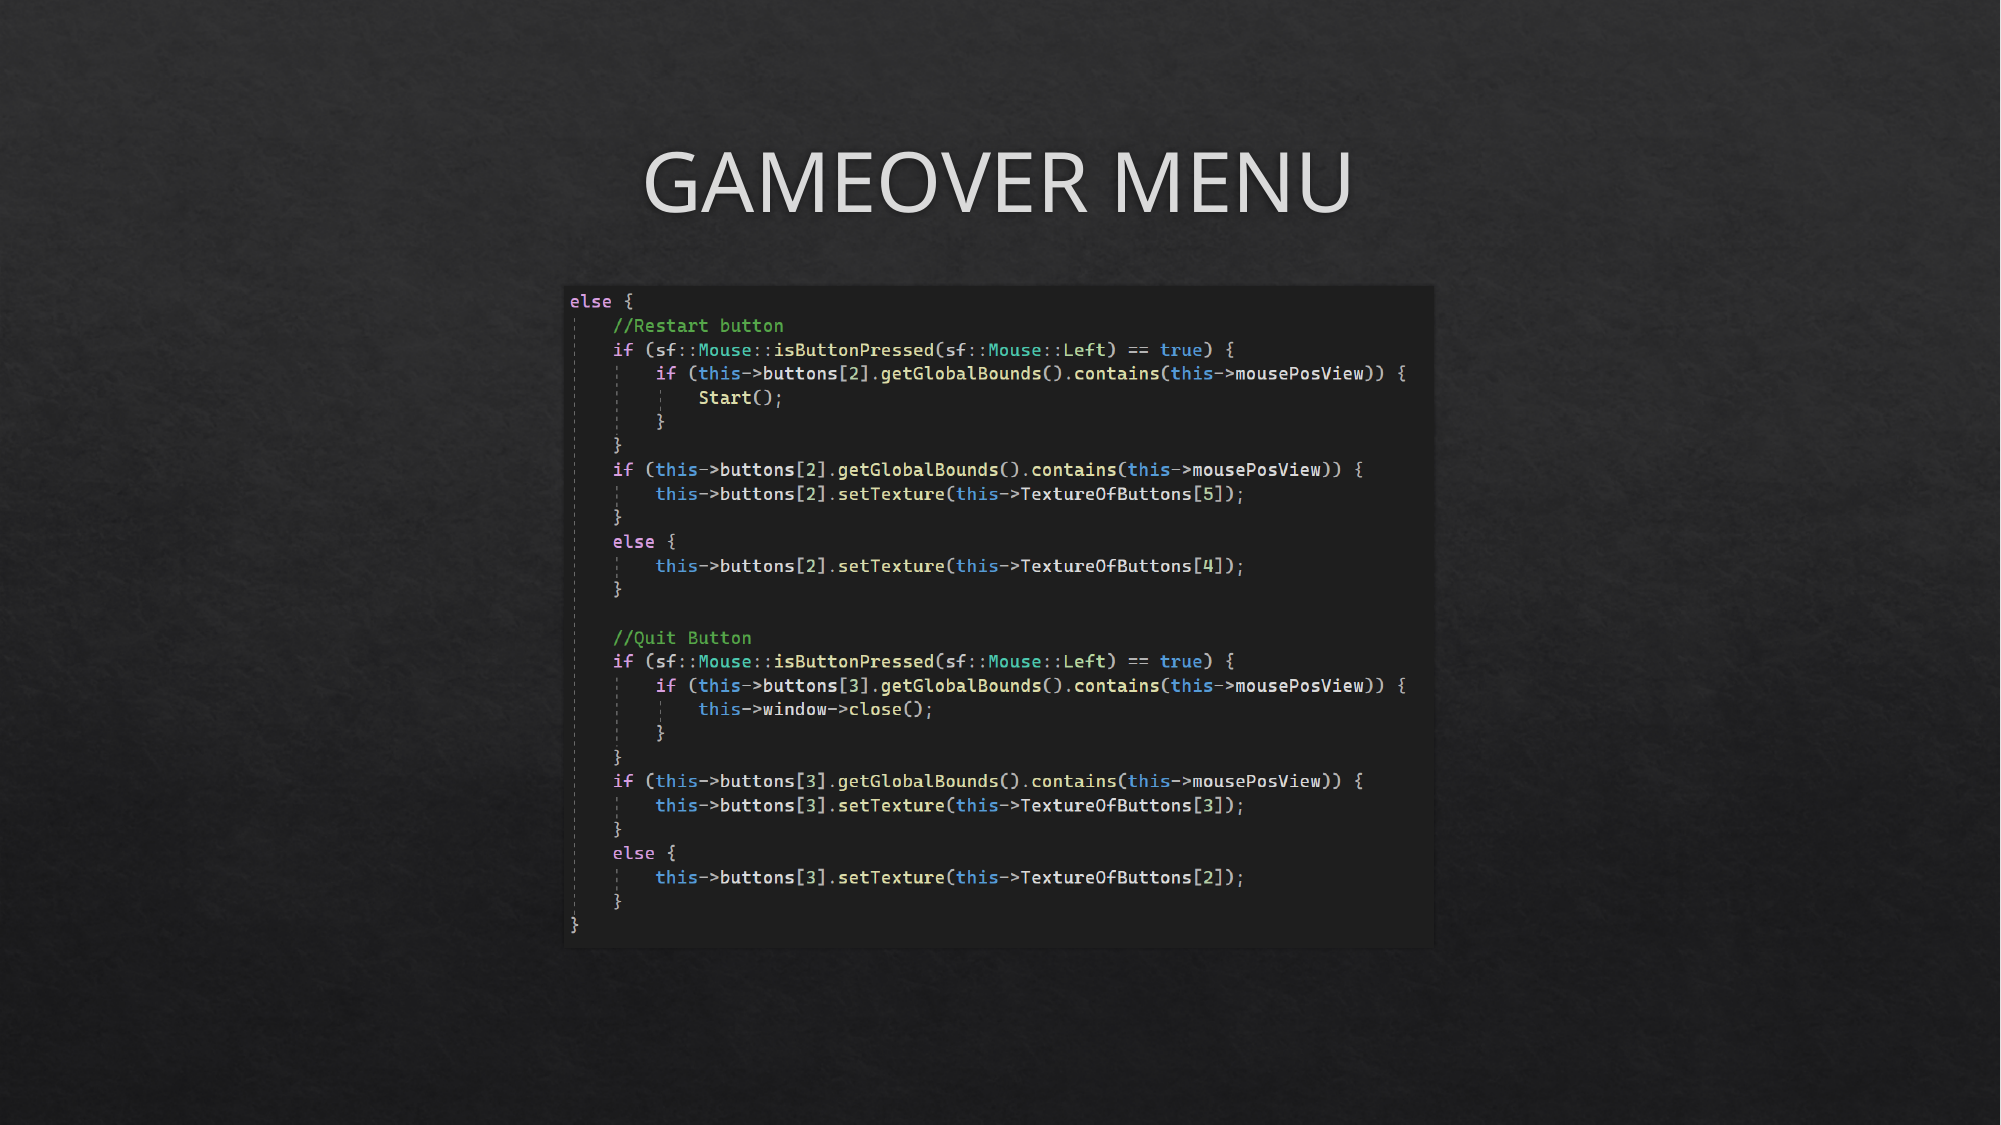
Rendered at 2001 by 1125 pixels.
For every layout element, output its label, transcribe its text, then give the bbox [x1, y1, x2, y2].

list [564, 286, 1435, 948]
title GAMEOVER MENU [149, 99, 1849, 260]
